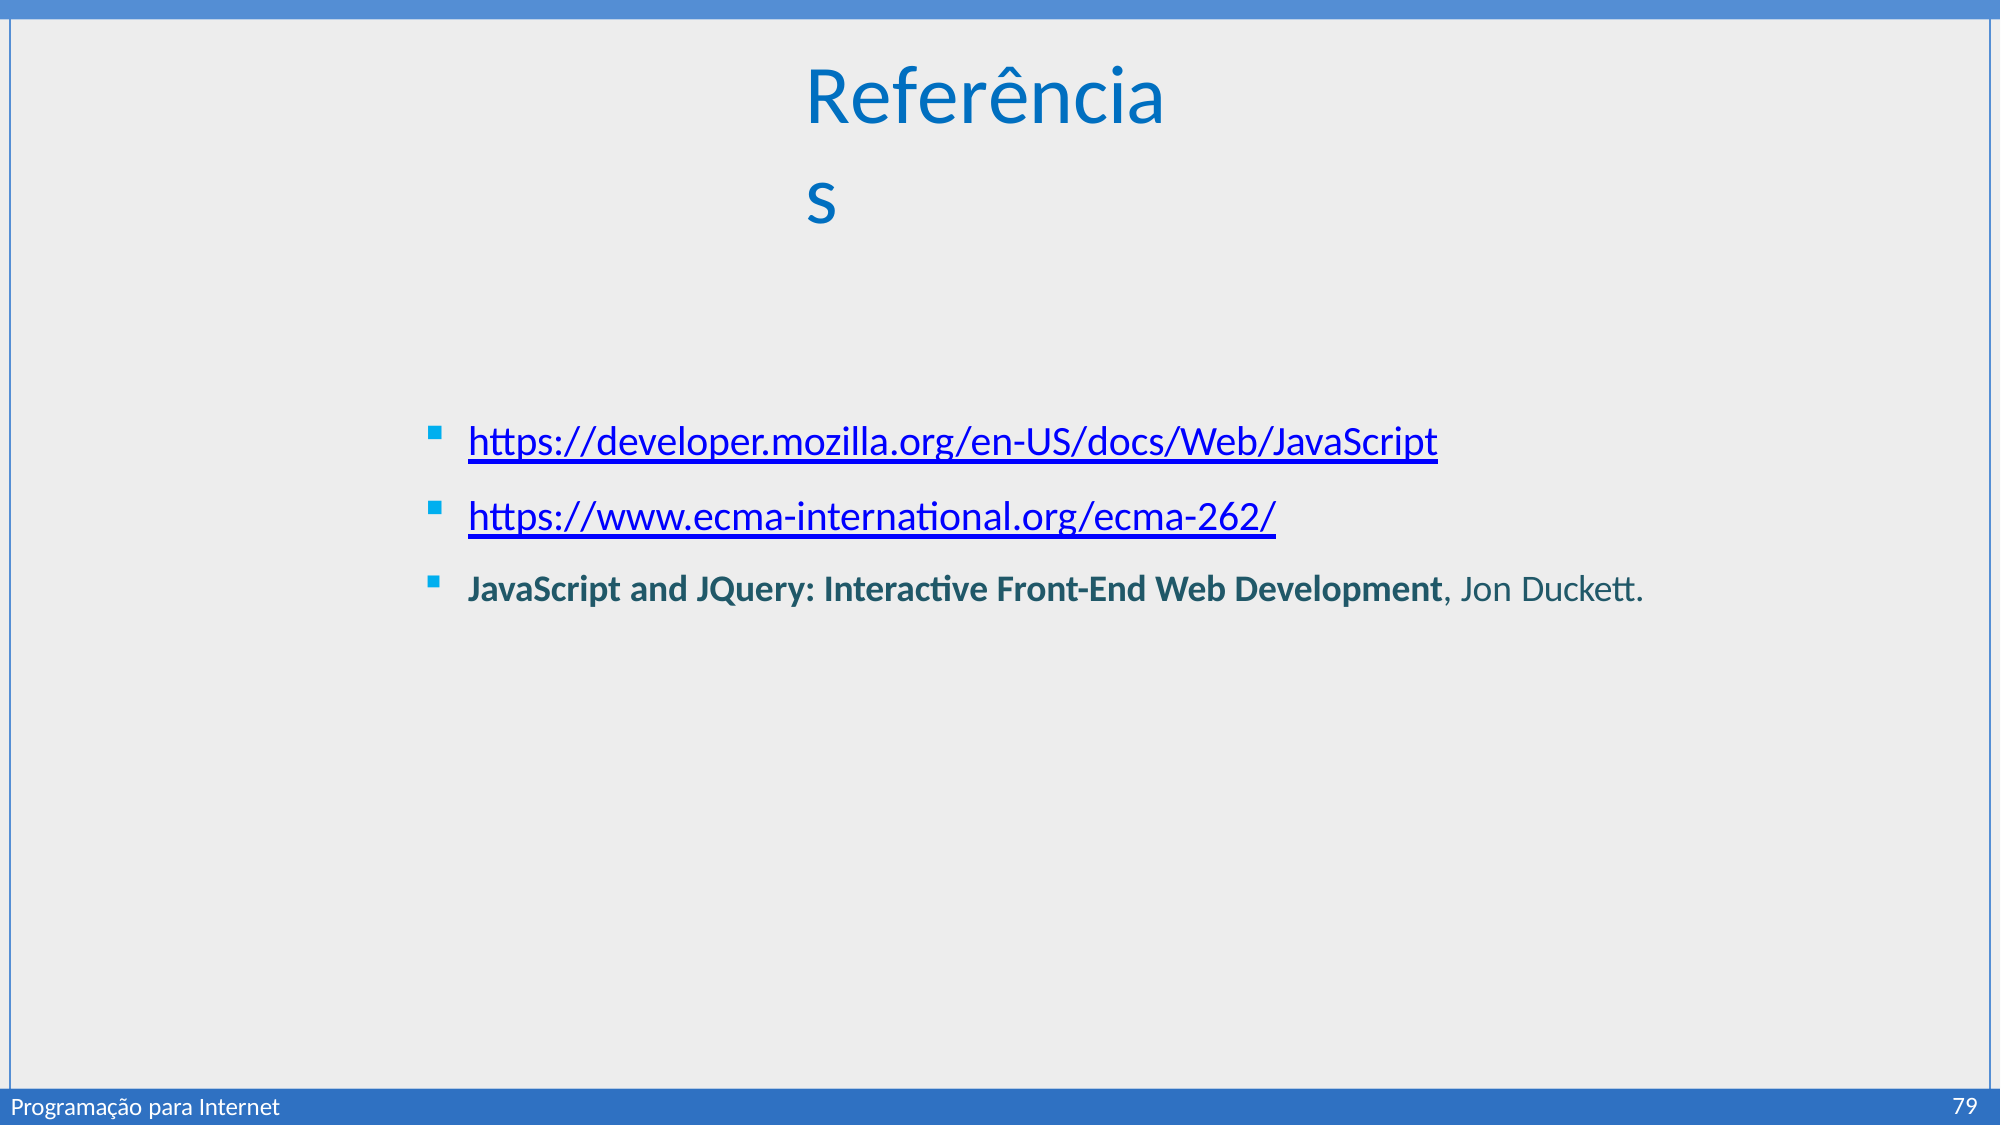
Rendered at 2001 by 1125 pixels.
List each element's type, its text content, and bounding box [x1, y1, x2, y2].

title Referências [803, 38, 1198, 241]
slide_number Programação para Internet [8, 1094, 287, 1125]
slide_number 79 [1946, 1093, 1992, 1125]
text_box https://developer.mozilla.org/en-US/docs/Web/JavaScript https://www.ecma-international.org/ecma-262/ JavaScript and JQuery: Interactive Front-End Web Development, Jon Duckett. [422, 392, 1659, 610]
